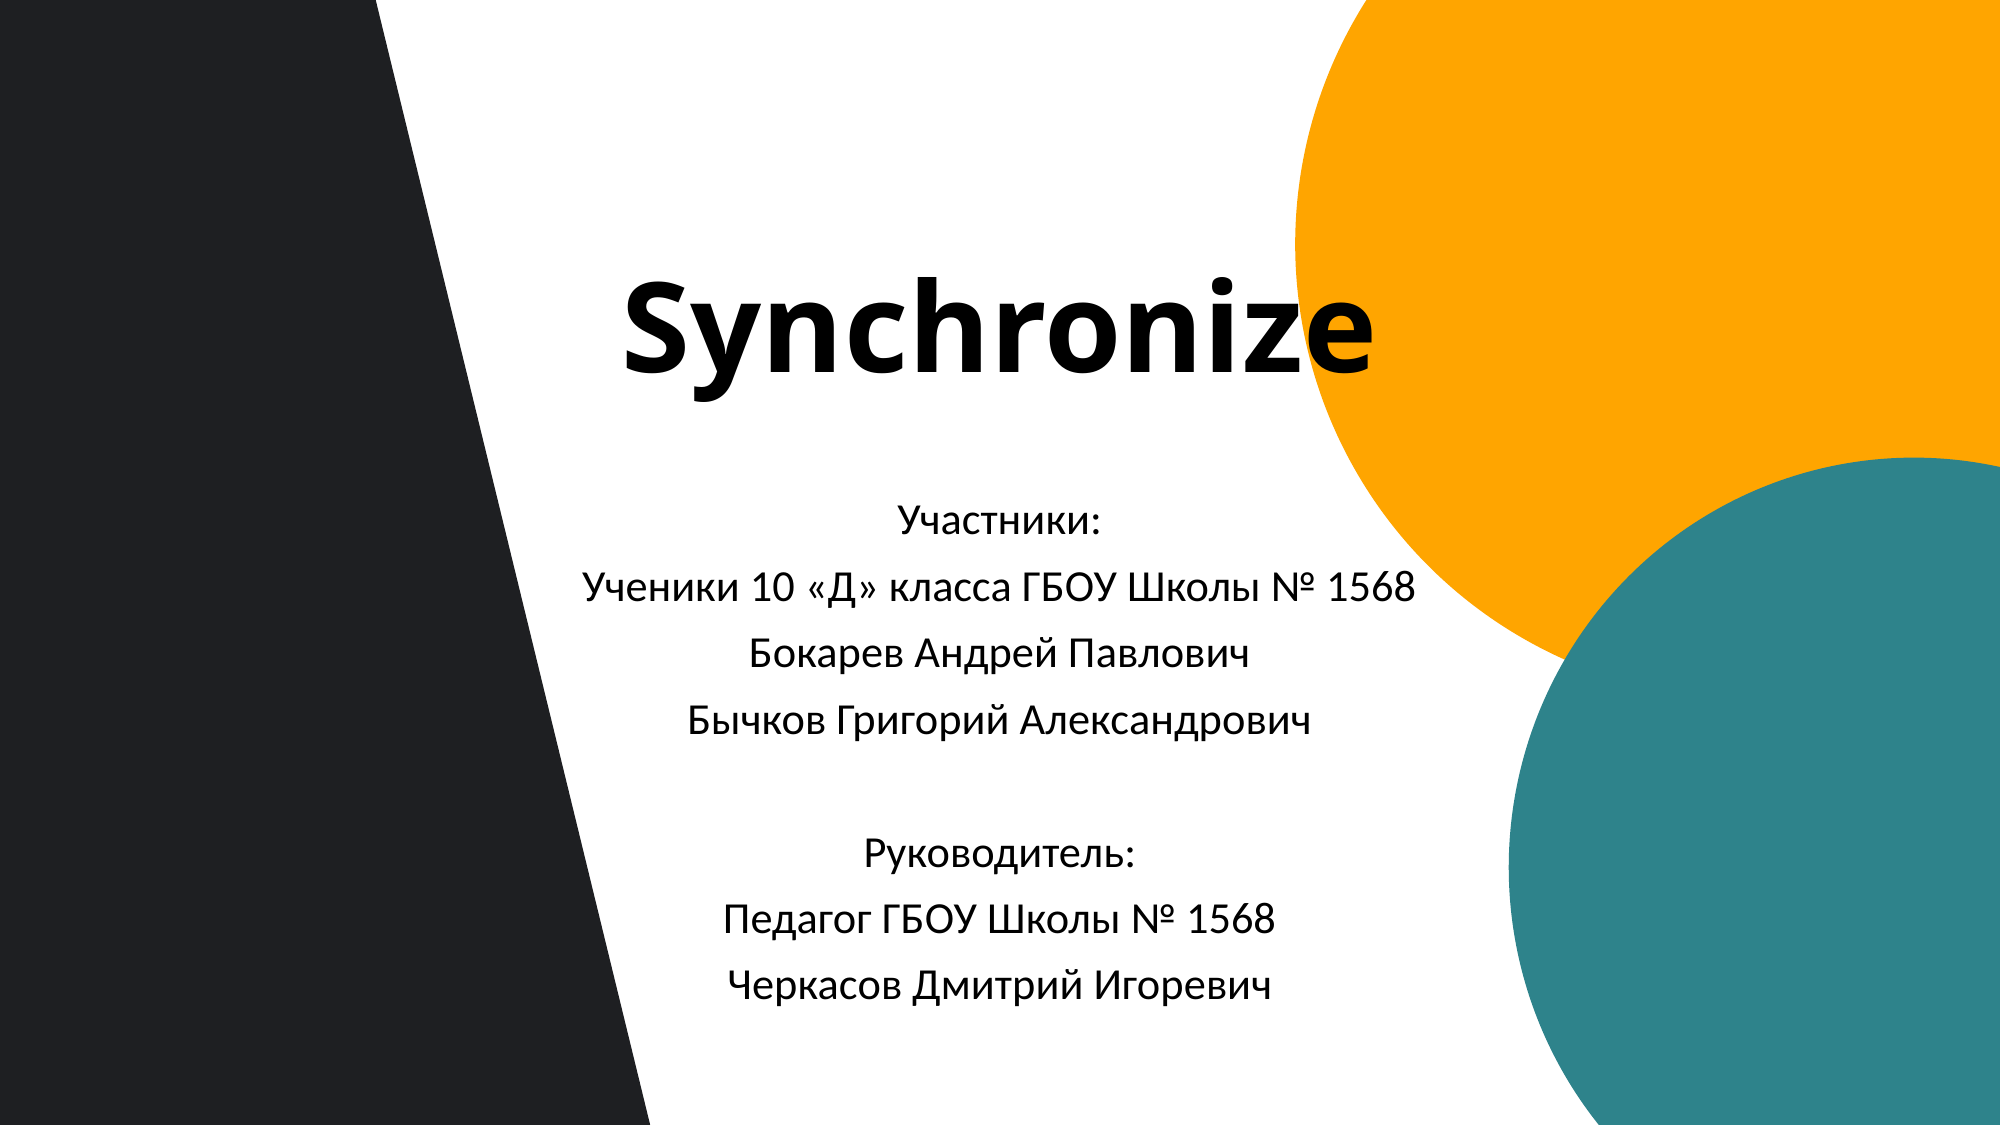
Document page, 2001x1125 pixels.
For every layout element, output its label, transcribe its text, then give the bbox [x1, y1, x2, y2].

subtitle Участники: Ученики 10 «Д» класса ГБОУ Школы № 1568 Бокарев Андрей Павлович Бычков Григорий Александрович Руководитель: Педагог ГБОУ Школы № 1568 Черкасов Дмитрий Игоревич [497, 488, 1750, 1022]
text_box [1537, 456, 2000, 1125]
text_box [0, 0, 652, 1125]
title Synchronize [422, 184, 1750, 408]
text_box [1298, 0, 2000, 491]
